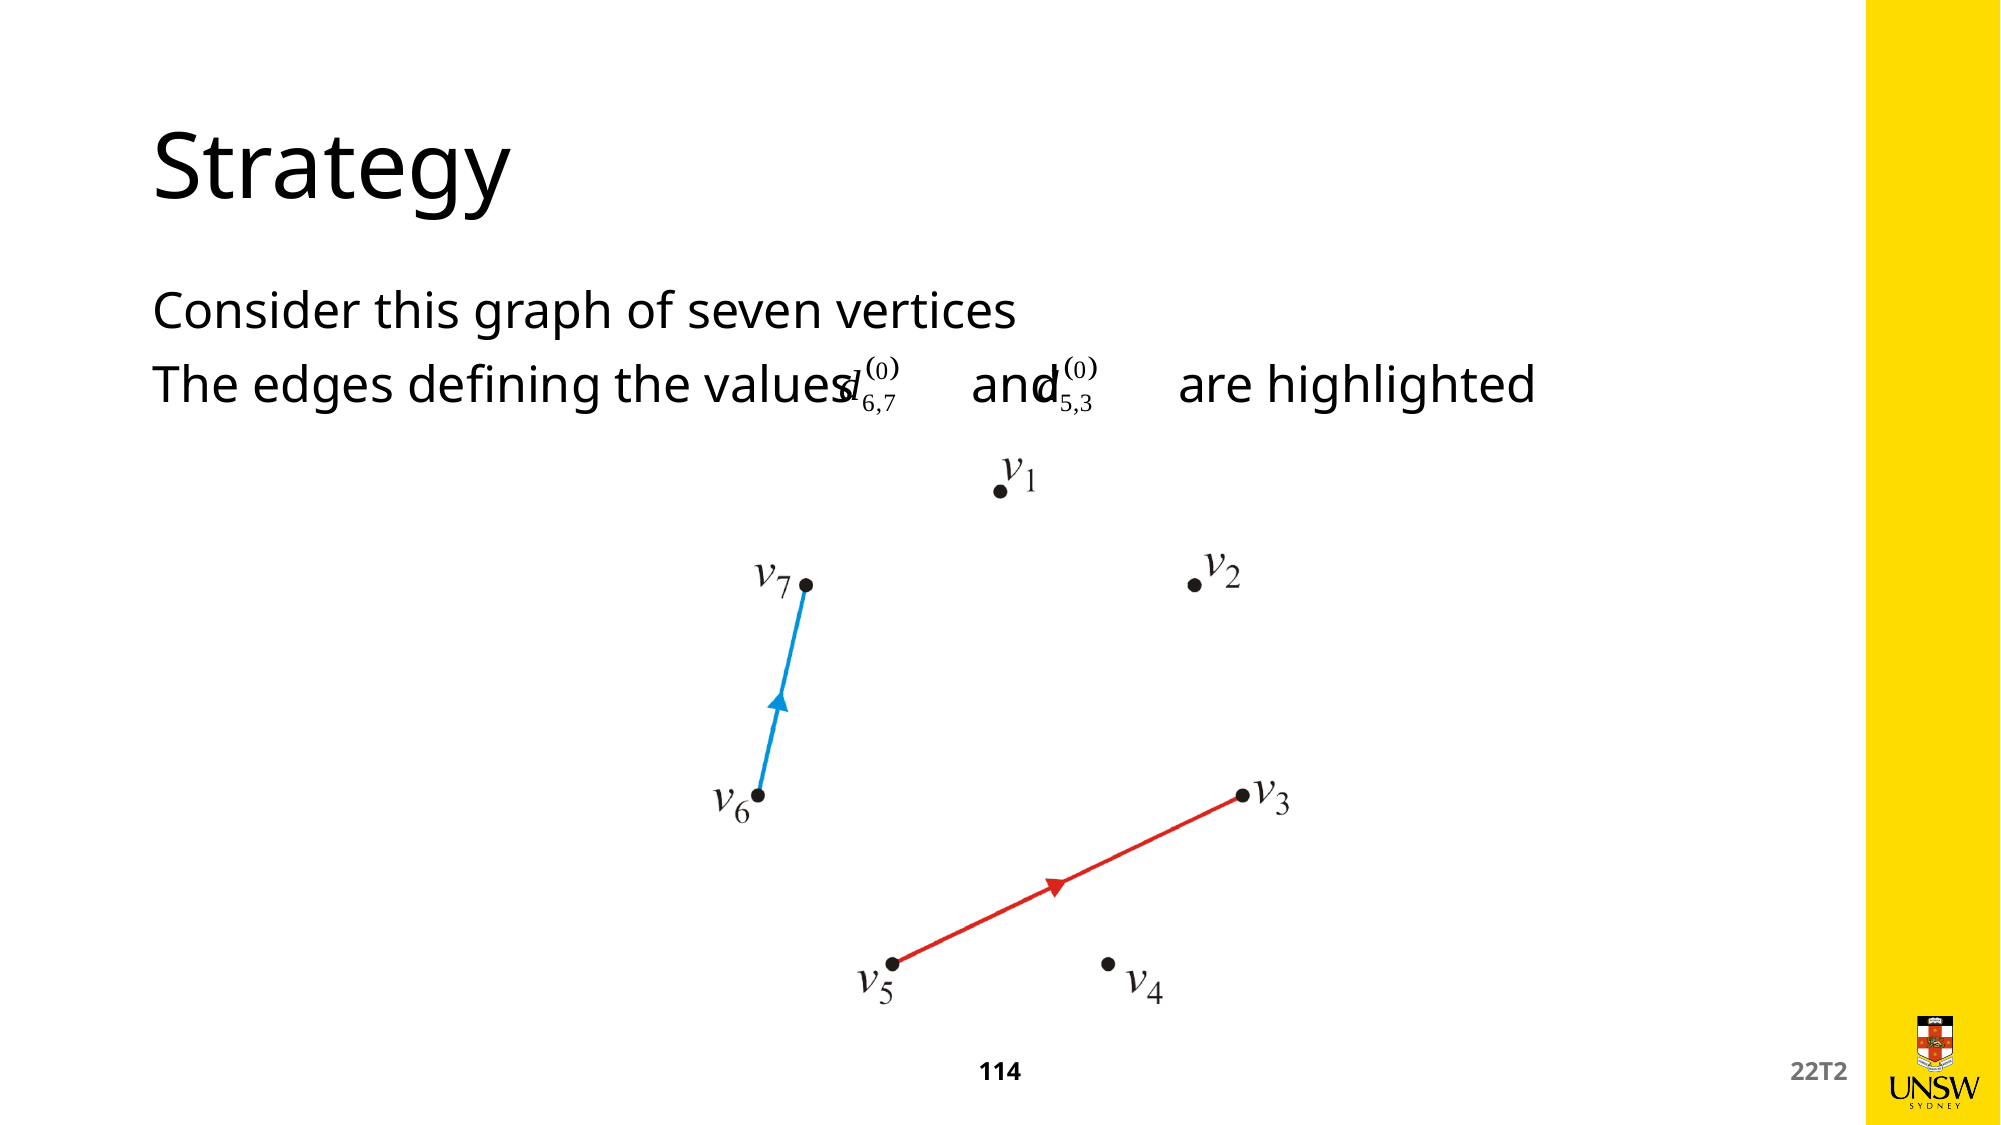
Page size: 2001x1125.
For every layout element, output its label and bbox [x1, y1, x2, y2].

list [137, 277, 1863, 992]
title [137, 59, 1863, 277]
picture [1890, 1016, 1980, 1109]
text_box [1029, 349, 1105, 424]
slide_number [774, 1042, 1225, 1103]
text_box [831, 349, 907, 425]
footer [1225, 1042, 1863, 1103]
picture [704, 444, 1296, 1012]
